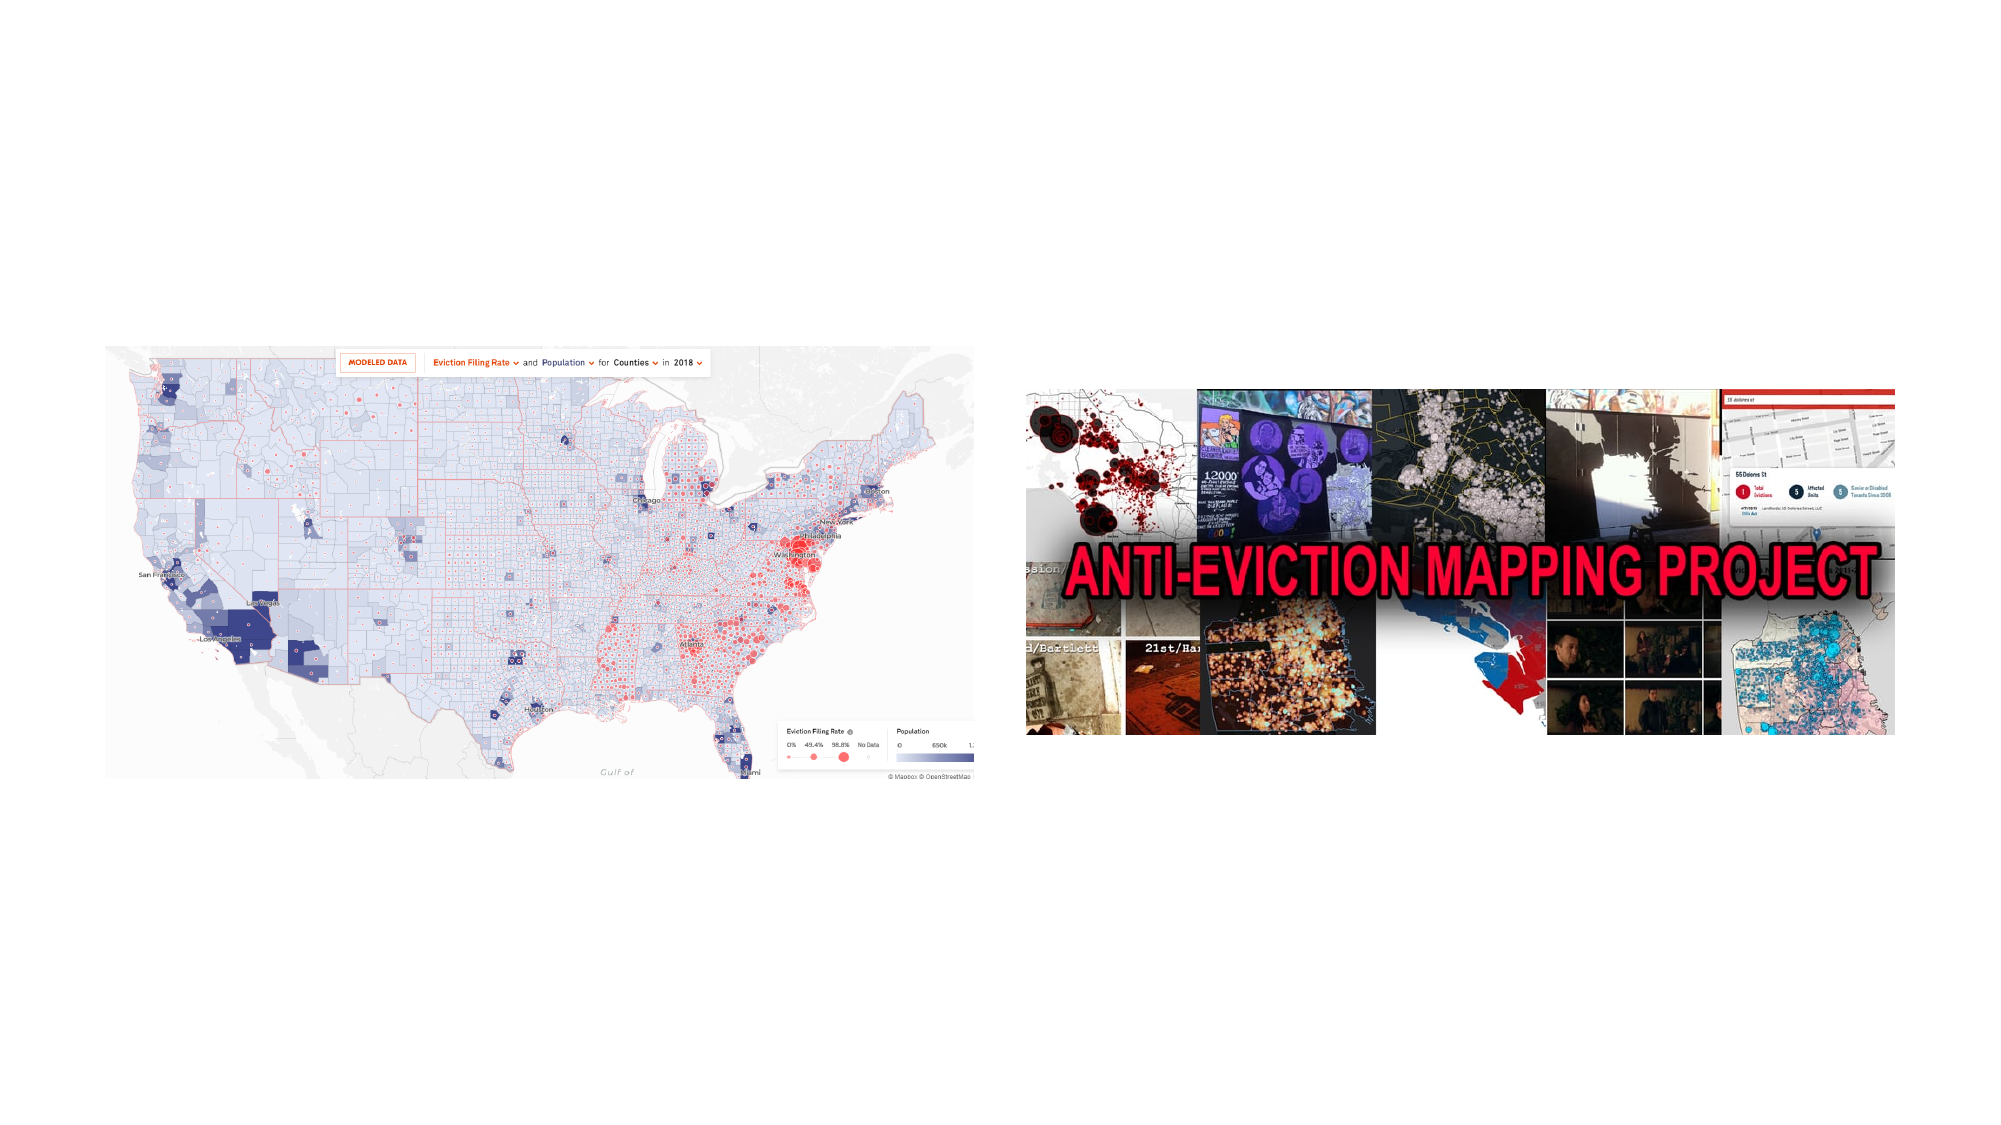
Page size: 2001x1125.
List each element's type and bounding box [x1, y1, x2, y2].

picture [1025, 389, 1895, 736]
picture [104, 346, 975, 779]
